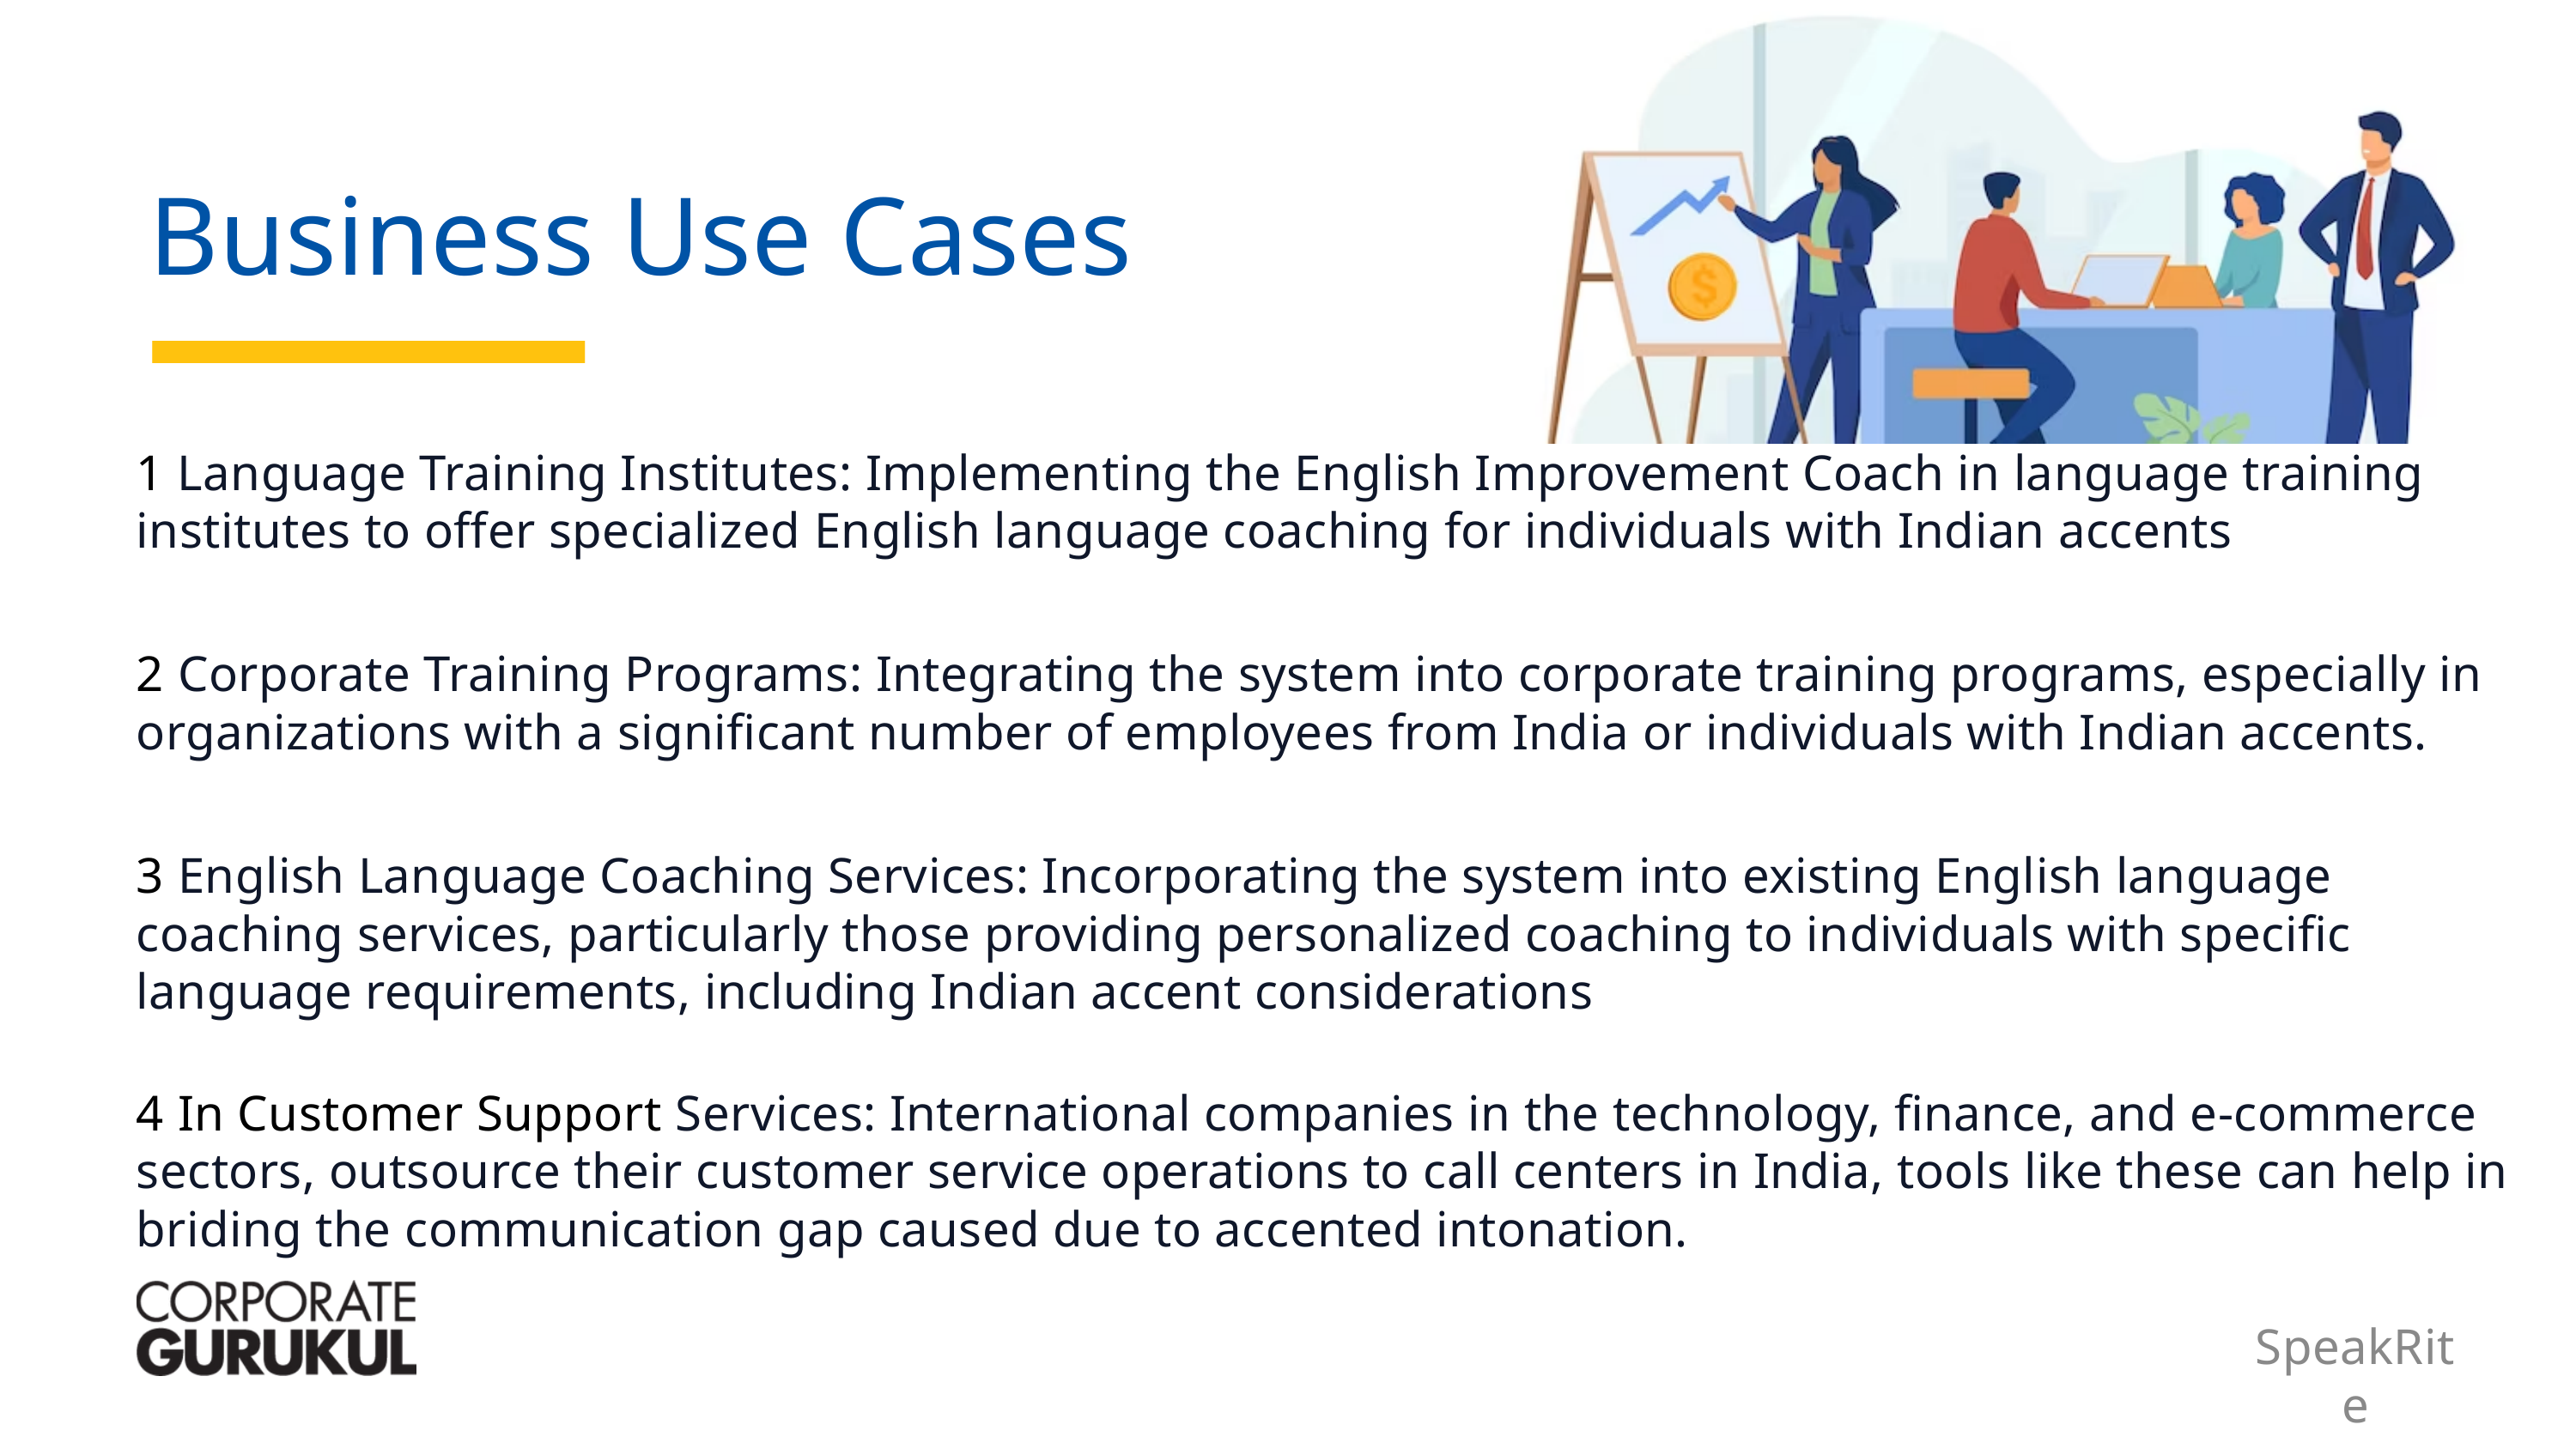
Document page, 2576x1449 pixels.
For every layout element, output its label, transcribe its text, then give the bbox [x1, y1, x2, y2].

text_box 4 In Customer Support Services: International companies in the technology, finance, and e-commerce sectors, outsource their customer service operations to call centers in India, tools like these can help in briding the communication gap caused due to accented intonation. [136, 1082, 2520, 1257]
text_box 3 English Language Coaching Services: Incorporating the system into existing English language coaching services, particularly those providing personalized coaching to individuals with specific language requirements, including Indian accent considerations [136, 845, 2520, 1019]
text_box 1 Language Training Institutes: Implementing the English Improvement Coach in language training institutes to offer specialized English language coaching for individuals with Indian accents [136, 441, 2447, 558]
text_box [152, 341, 586, 363]
text_box [1477, 0, 2520, 444]
text_box SpeakRite [2248, 1316, 2463, 1433]
text_box [136, 1280, 416, 1376]
text_box 2 Corporate Training Programs: Integrating the system into corporate training programs, especially in organizations with a significant number of employees from India or individuals with Indian accents. [136, 643, 2496, 760]
text_box Business Use Cases [149, 180, 2432, 297]
